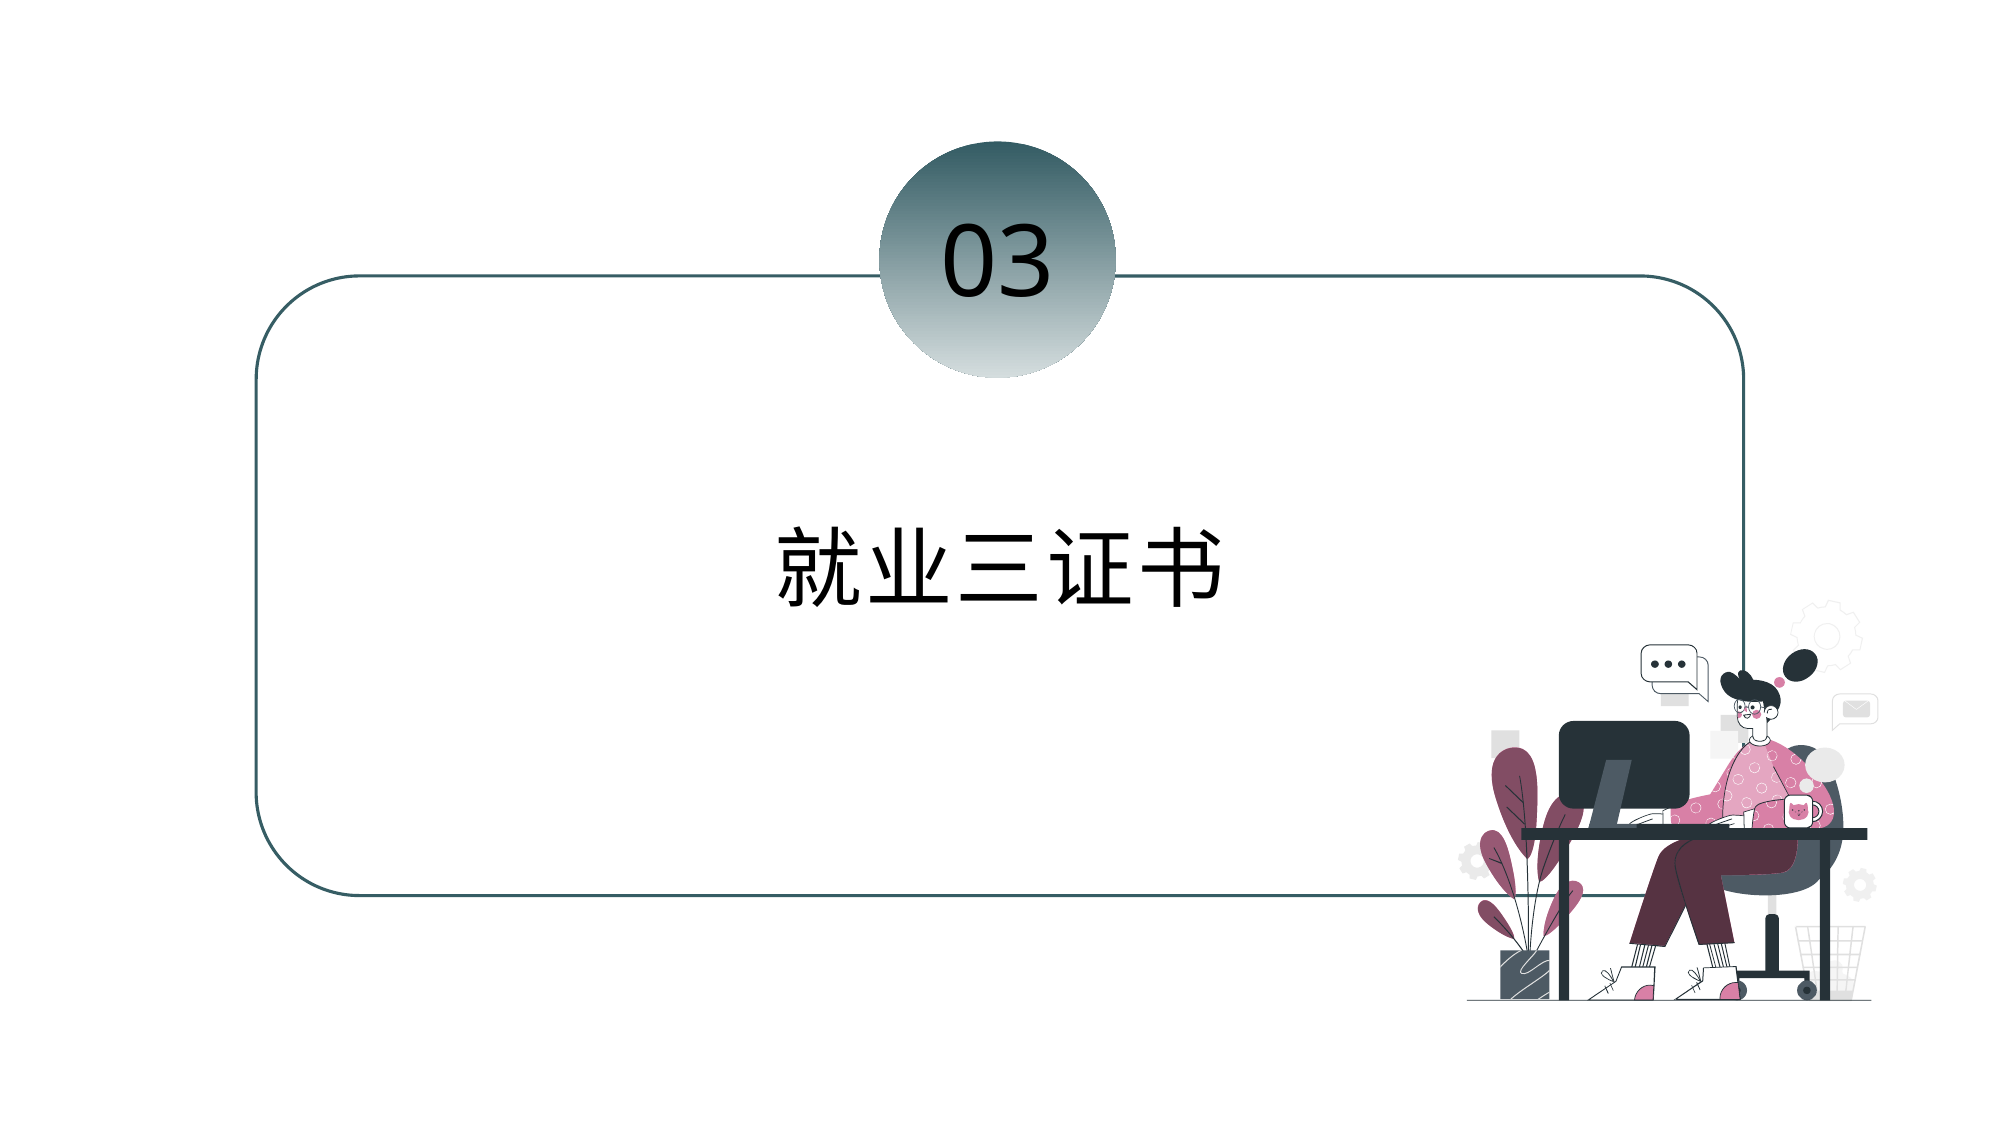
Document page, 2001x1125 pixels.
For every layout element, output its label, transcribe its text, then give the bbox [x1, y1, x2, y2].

text_box [878, 140, 1117, 379]
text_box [1457, 599, 1879, 1002]
text_box [255, 274, 1745, 897]
text_box 03 [911, 189, 1084, 324]
text_box 就业三证书 [422, 505, 1578, 626]
